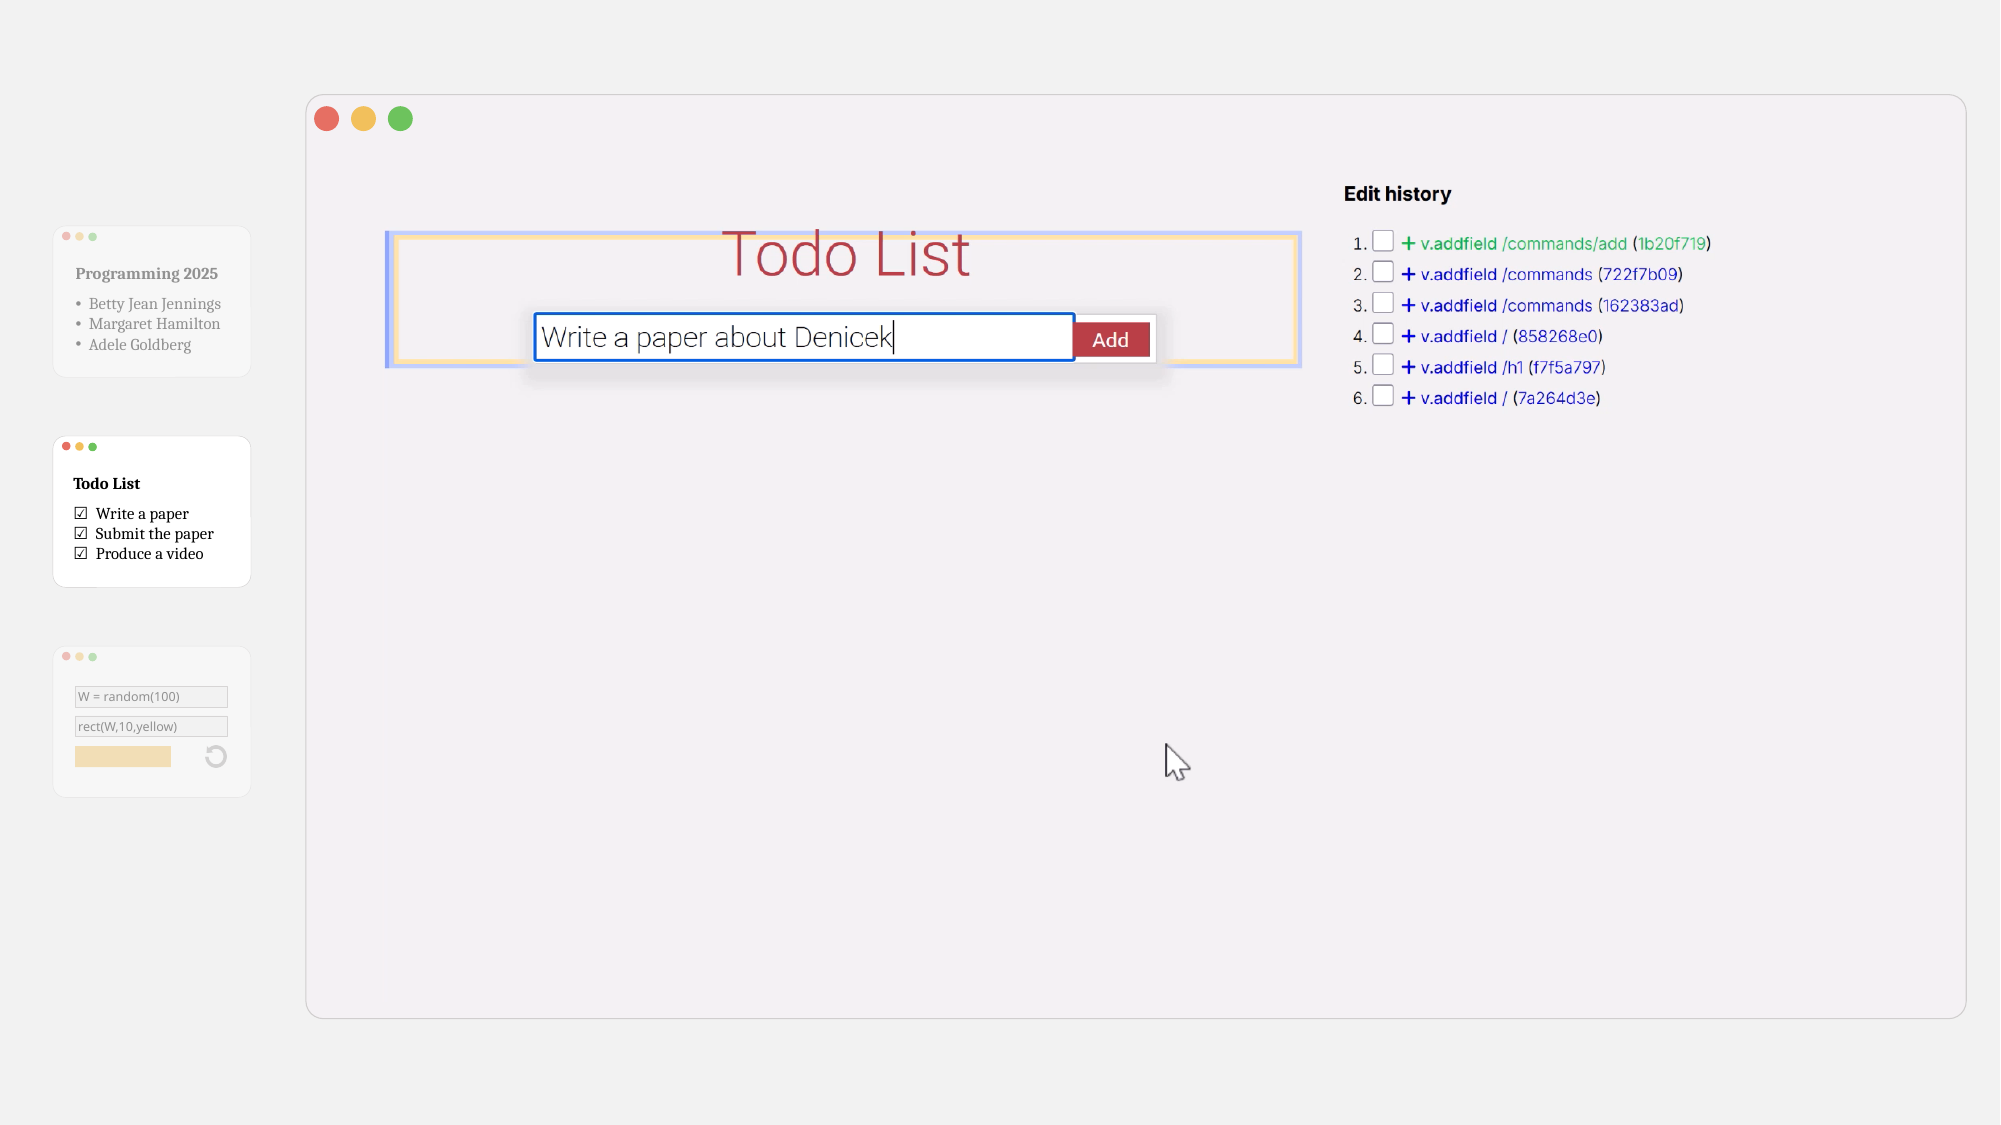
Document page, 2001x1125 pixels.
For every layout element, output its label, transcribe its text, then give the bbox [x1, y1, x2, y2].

text_box [28, 605, 276, 814]
text_box Todo List ☑ Write a paper ☑ Submit the paper ☑ Produce a video [70, 469, 231, 566]
picture [205, 745, 227, 768]
text_box [74, 441, 85, 452]
text_box [349, 105, 377, 133]
text_box [386, 105, 414, 133]
text_box [51, 434, 253, 589]
text_box [87, 441, 98, 453]
text_box [24, 197, 272, 406]
text_box [304, 93, 1968, 1020]
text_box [375, 168, 1922, 1003]
text_box [313, 105, 341, 133]
text_box [60, 440, 72, 452]
